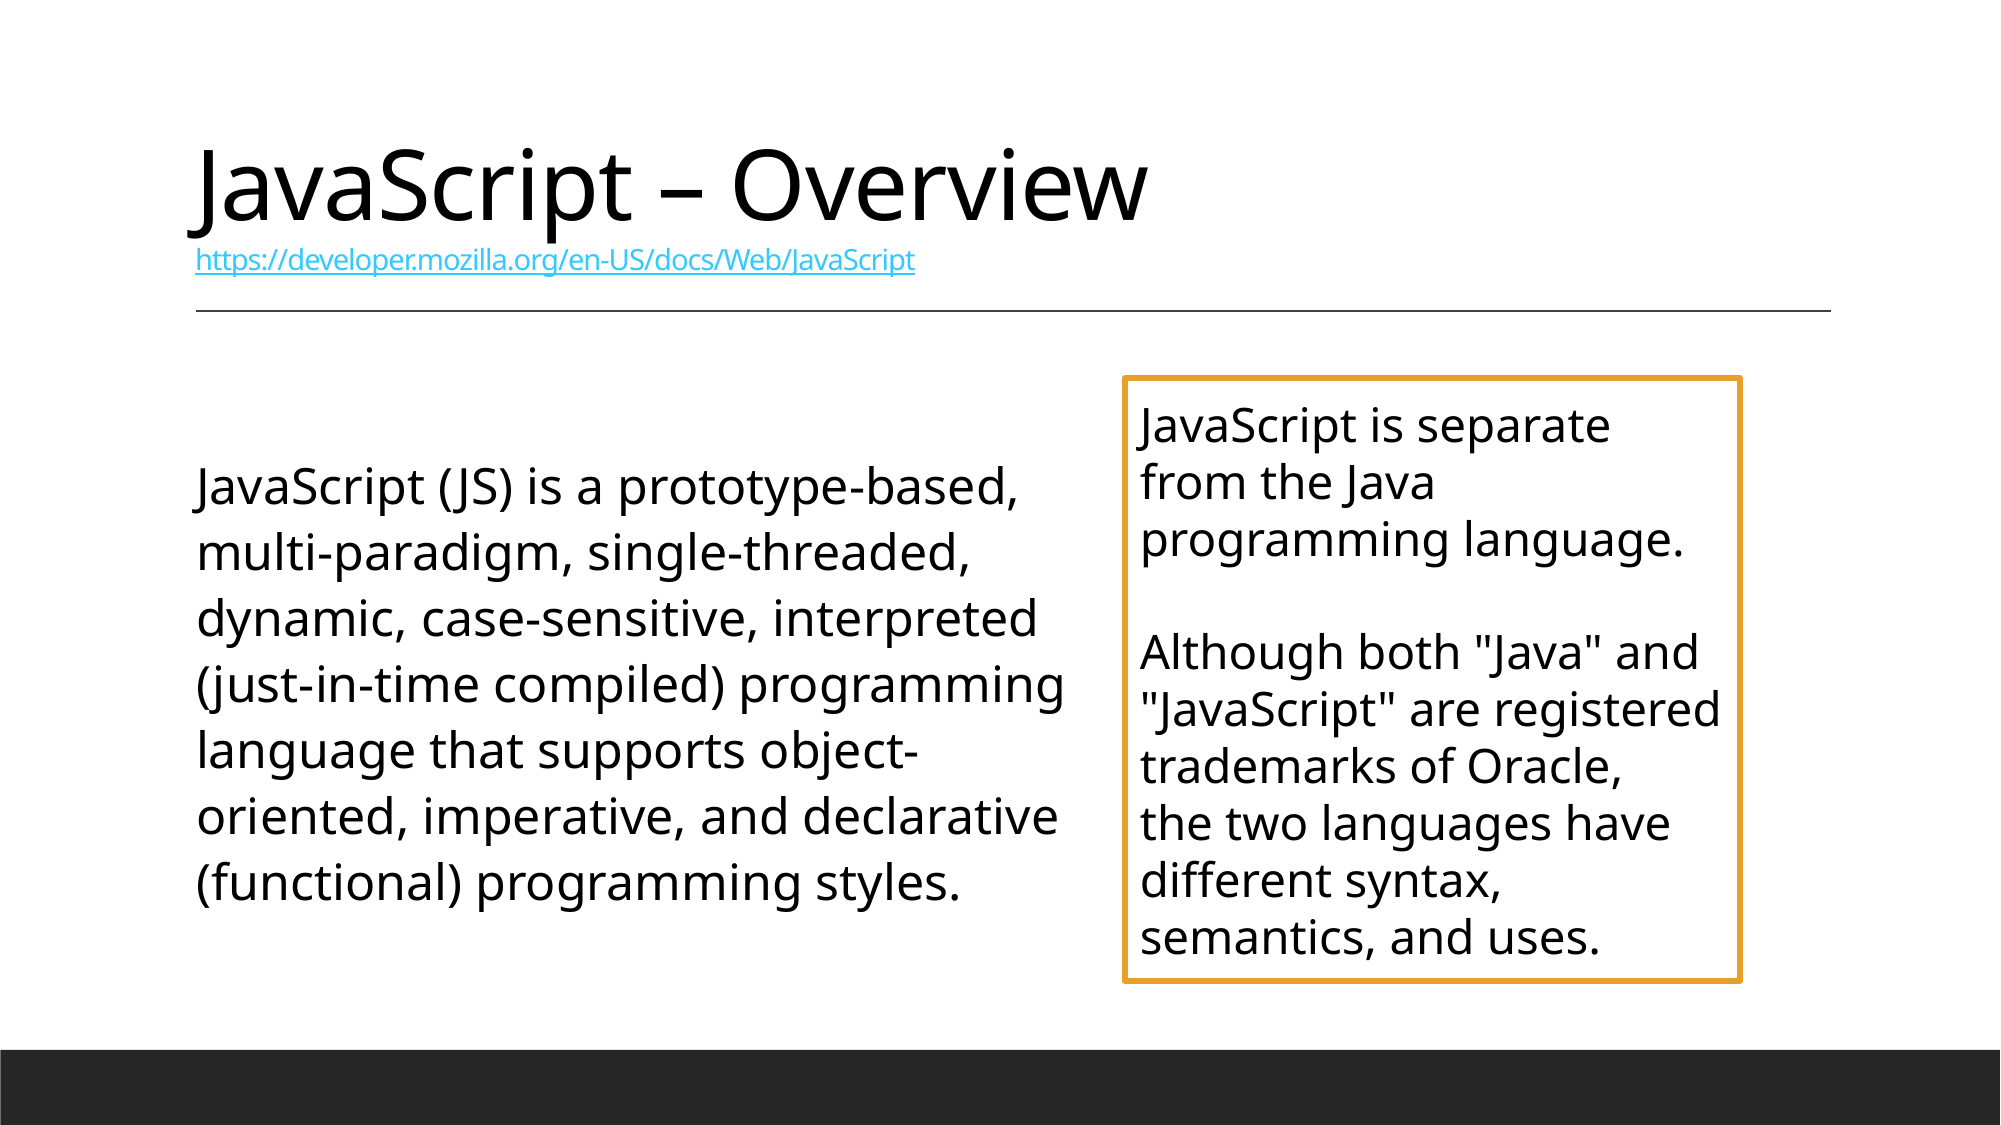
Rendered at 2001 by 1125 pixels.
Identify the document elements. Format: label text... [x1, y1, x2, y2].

text_box JavaScript is separate from the Java programming language. Although both "Java" and "JavaScript" are registered trademarks of Oracle, the two languages have different syntax, semantics, and uses. [1124, 378, 1740, 981]
title JavaScript – Overview https://developer.mozilla.org/en-US/docs/Web/JavaScript [180, 47, 1830, 285]
list JavaScript (JS) is a prototype-based, multi-paradigm, single-threaded, dynamic, case-sensitive, interpreted (just-in-time compiled) programming language that supports object-oriented, imperative, and declarative (functional) programming styles. [196, 309, 1096, 1050]
